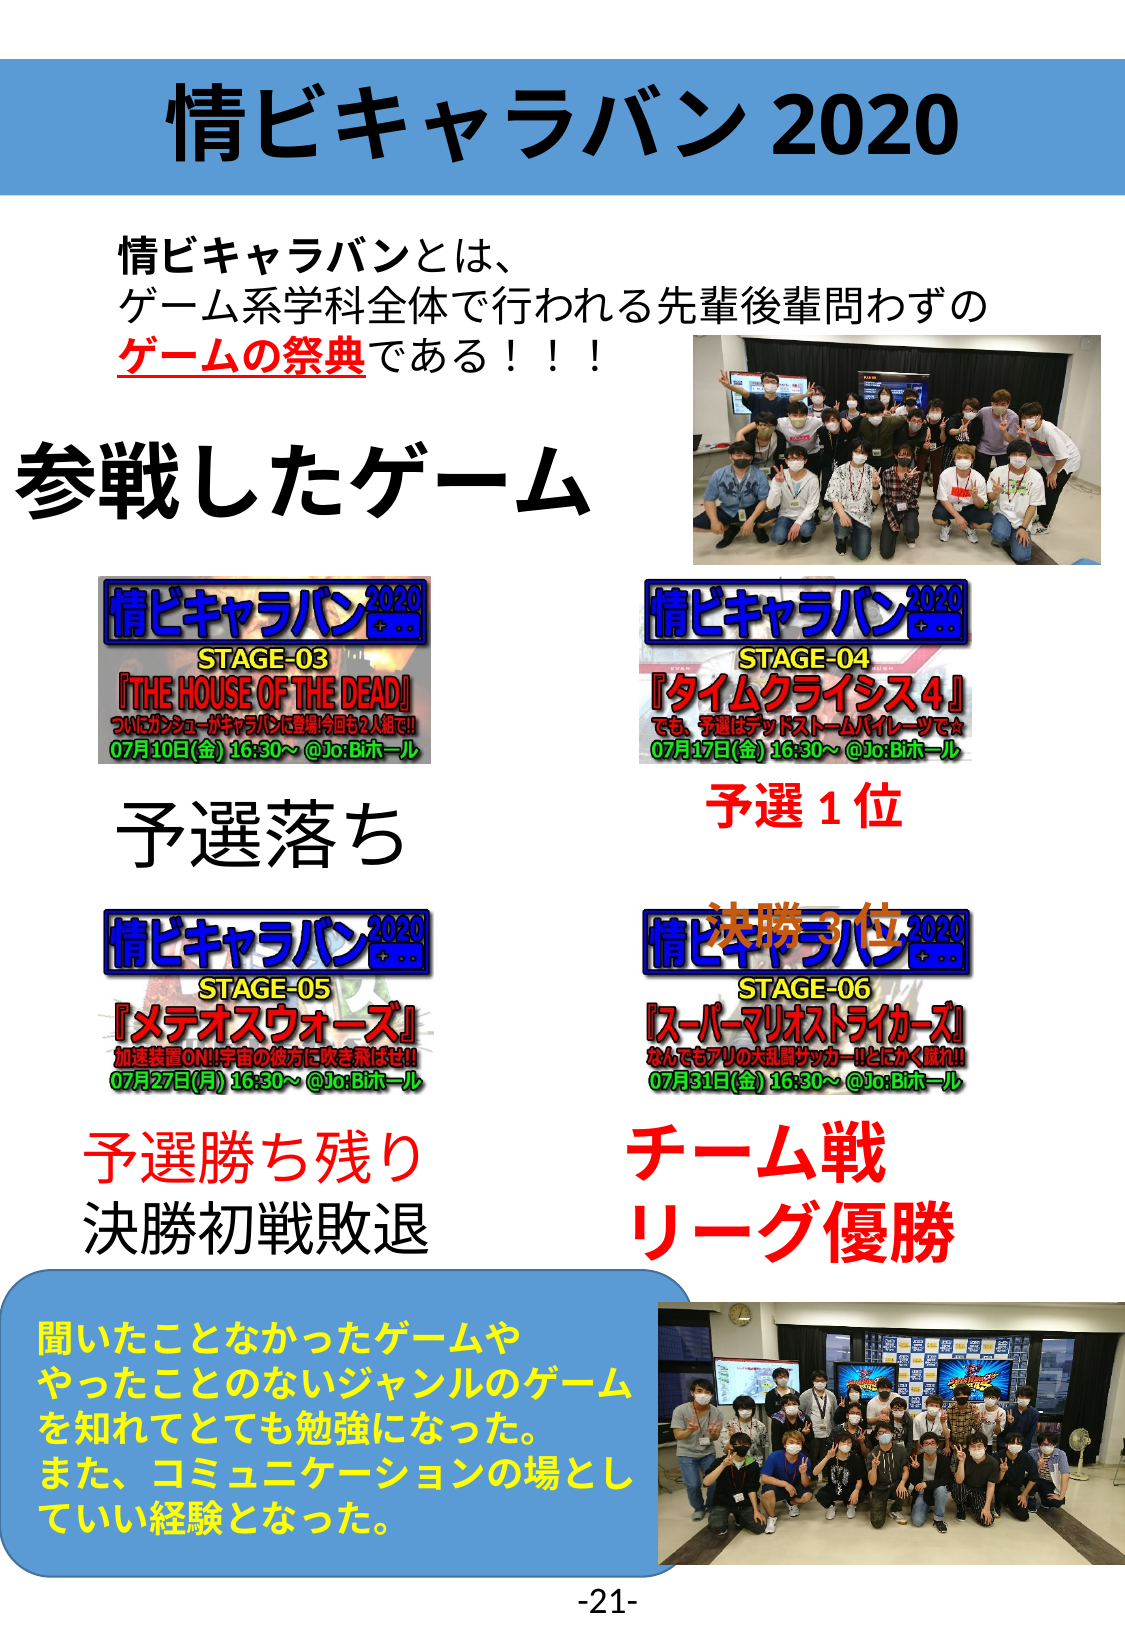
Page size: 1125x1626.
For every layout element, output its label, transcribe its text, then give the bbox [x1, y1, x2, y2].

picture [98, 576, 431, 764]
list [639, 576, 972, 764]
title 情ビキャラバン2020 [0, 59, 1125, 196]
text_box 予選勝ち残り 決勝初戦敗退 [66, 1114, 466, 1269]
picture [658, 1302, 1125, 1565]
text_box チーム戦リーグ優勝 [607, 1103, 1004, 1278]
text_box 聞いたことなかったゲームや やったことのないジャンルのゲームを知れてとても勉強になった。 また、コミュニケーションの場としていい経験となった。 [22, 1307, 658, 1548]
picture [693, 335, 1101, 565]
text_box 予選落ち [98, 780, 431, 886]
picture [98, 905, 434, 1095]
text_box 情ビキャラバンとは、 ゲーム系学科全体で行われる先輩後輩問わずのゲームの祭典である！！！ [102, 222, 1019, 388]
text_box [0, 1269, 691, 1578]
picture [637, 905, 974, 1095]
text_box -21- [504, 1569, 711, 1625]
text_box 参戦したゲーム [0, 421, 623, 537]
text_box 予選1位 決勝3位 [689, 767, 922, 905]
